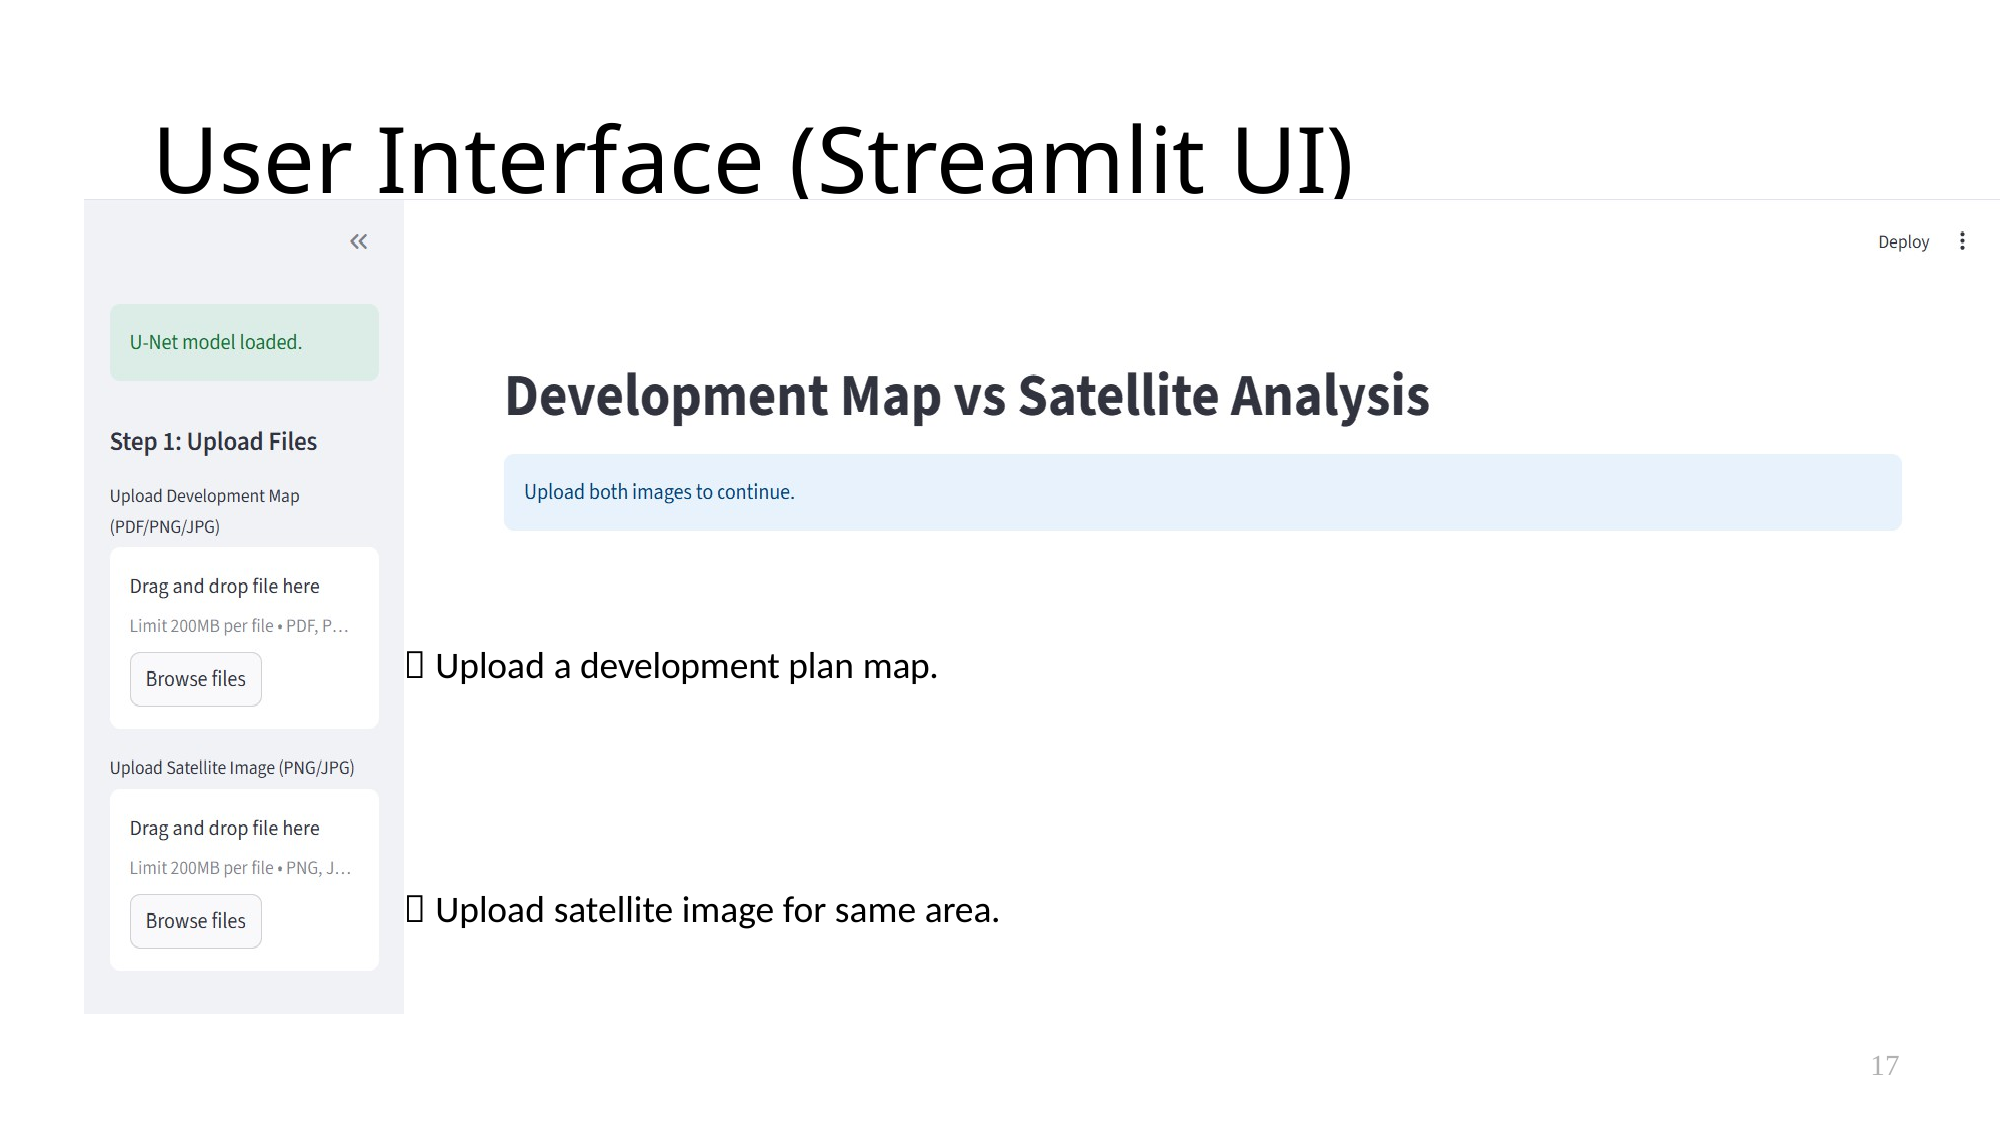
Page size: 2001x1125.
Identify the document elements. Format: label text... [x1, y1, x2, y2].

picture [84, 198, 2000, 1014]
slide_number 17 [1440, 1046, 1900, 1092]
title User Interface (Streamlit UI) [150, 100, 1465, 195]
